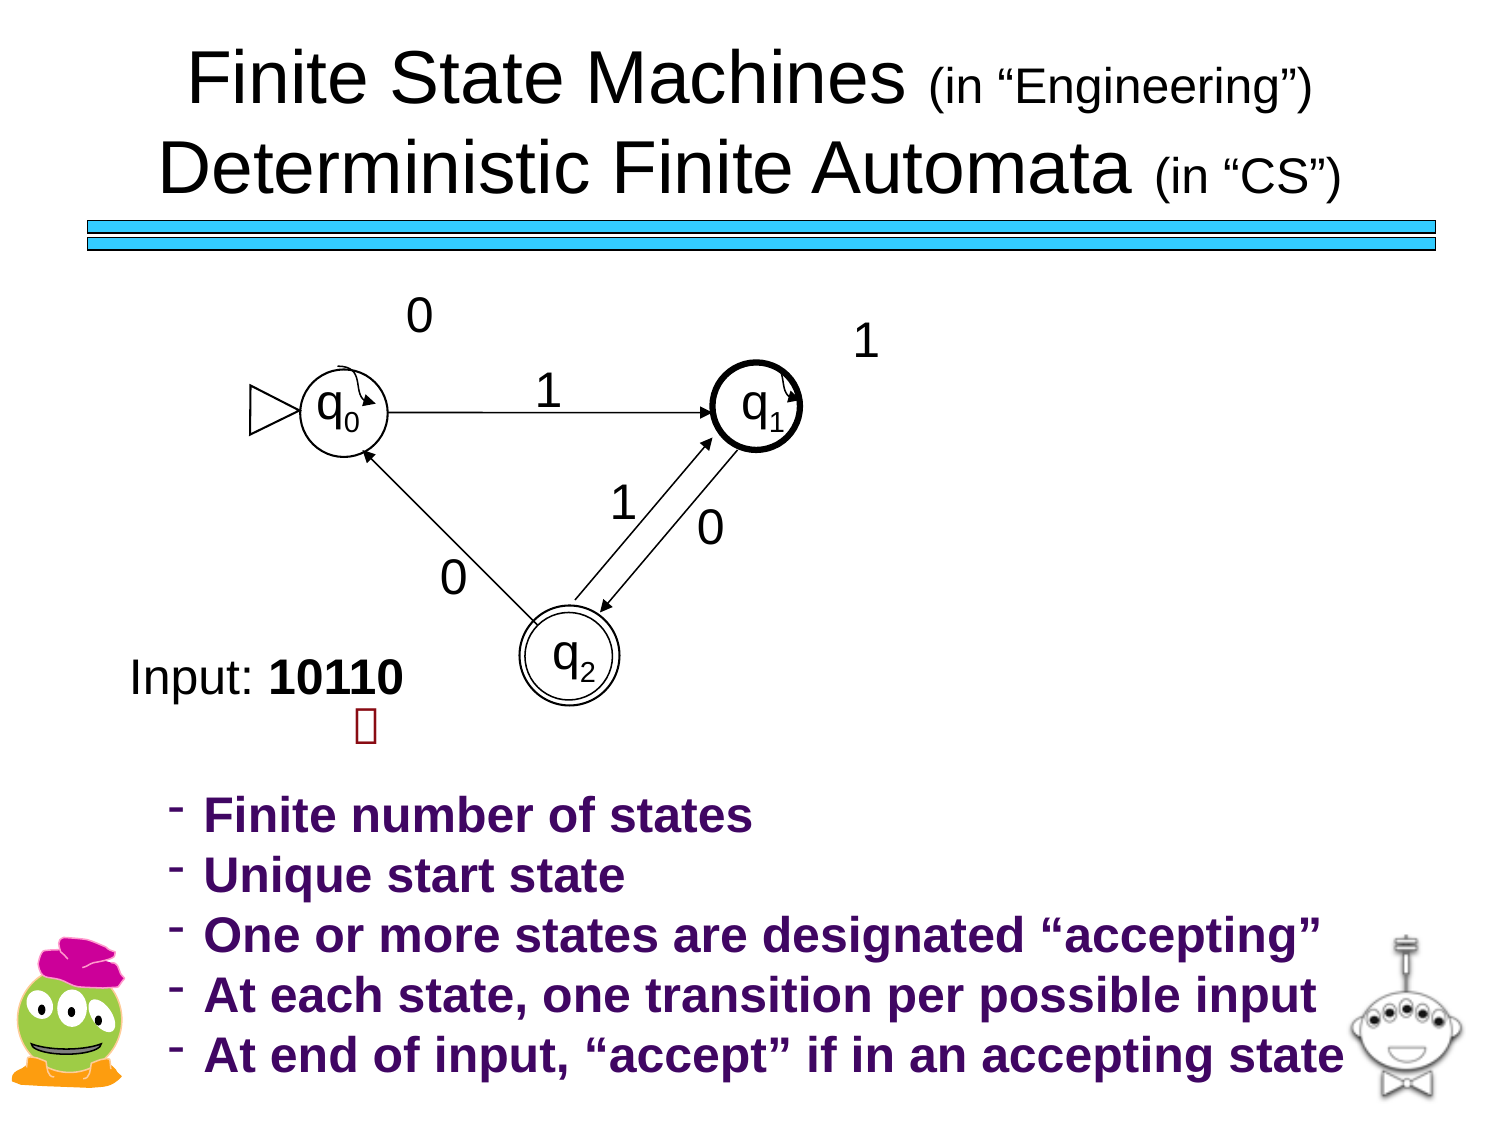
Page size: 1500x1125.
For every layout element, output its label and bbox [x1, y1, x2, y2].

text_box [391, 274, 422, 350]
text_box [594, 462, 625, 538]
text_box [12, 937, 126, 1088]
text_box [87, 220, 1436, 251]
title [112, 24, 1388, 213]
text_box [153, 774, 1361, 1090]
picture [1337, 924, 1476, 1113]
text_box [837, 299, 868, 375]
text_box [249, 349, 801, 706]
text_box [114, 637, 420, 763]
text_box [574, 437, 713, 601]
